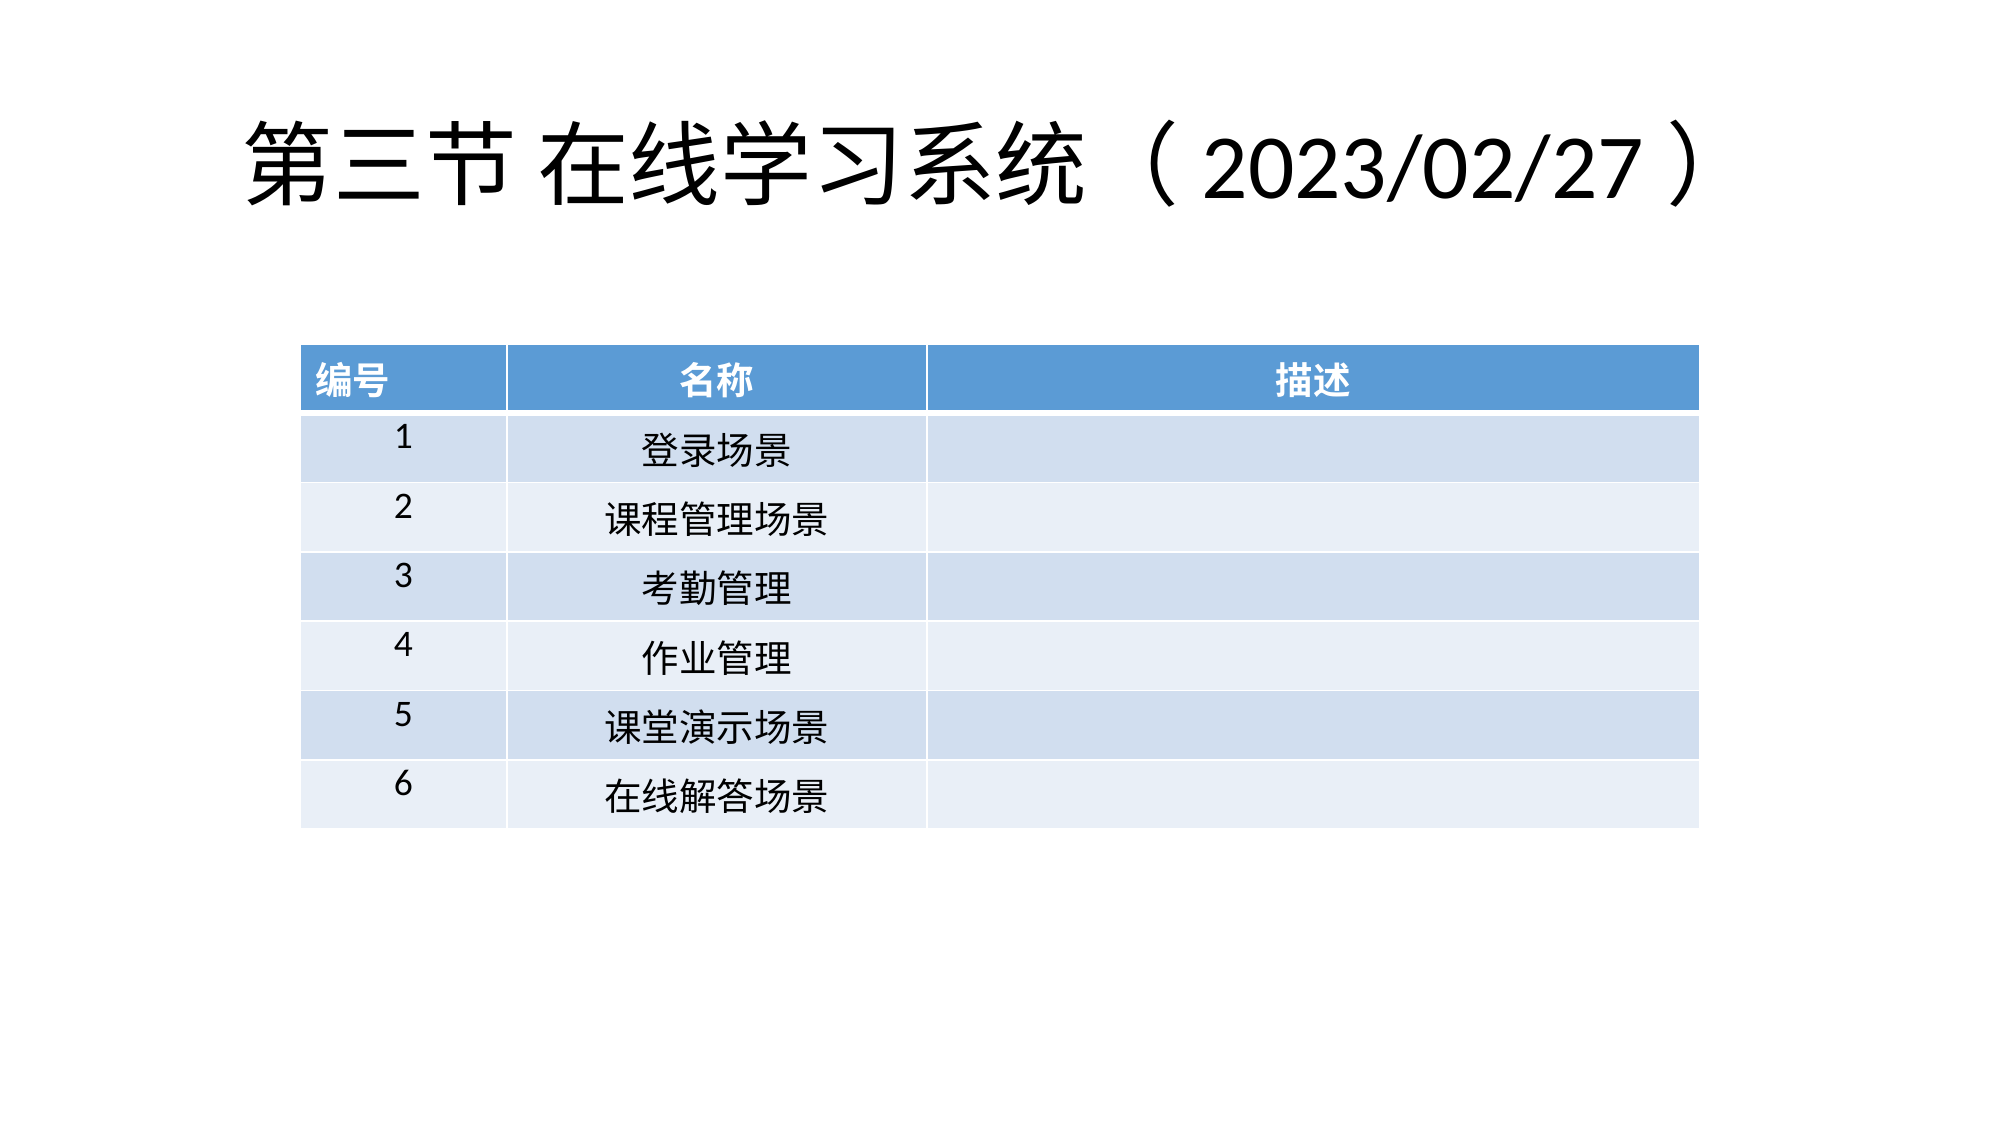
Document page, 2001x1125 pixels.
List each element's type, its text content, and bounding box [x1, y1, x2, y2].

table_cell [928, 761, 1699, 828]
table_cell 2 [301, 483, 506, 551]
table_cell [928, 483, 1699, 551]
table_cell 4 [301, 622, 506, 690]
table_cell 6 [301, 761, 506, 828]
table_cell [928, 622, 1699, 690]
table_header 描述 [928, 345, 1699, 410]
table_cell 课程管理场景 [508, 483, 926, 551]
table_cell [928, 553, 1699, 620]
table_cell 课堂演示场景 [508, 691, 926, 759]
table_cell 作业管理 [508, 622, 926, 690]
table_cell [928, 691, 1699, 759]
table_cell 在线解答场景 [508, 761, 926, 828]
table_cell 3 [301, 553, 506, 620]
table_cell 5 [301, 691, 506, 759]
table_header 名称 [508, 345, 926, 410]
table_header 编号 [301, 345, 506, 410]
table_cell 考勤管理 [508, 553, 926, 620]
table_cell [928, 416, 1699, 482]
title 第三节 在线学习系统（2023/02/27） [137, 59, 1863, 278]
table_cell 1 [301, 416, 506, 482]
table_cell 登录场景 [508, 416, 926, 482]
